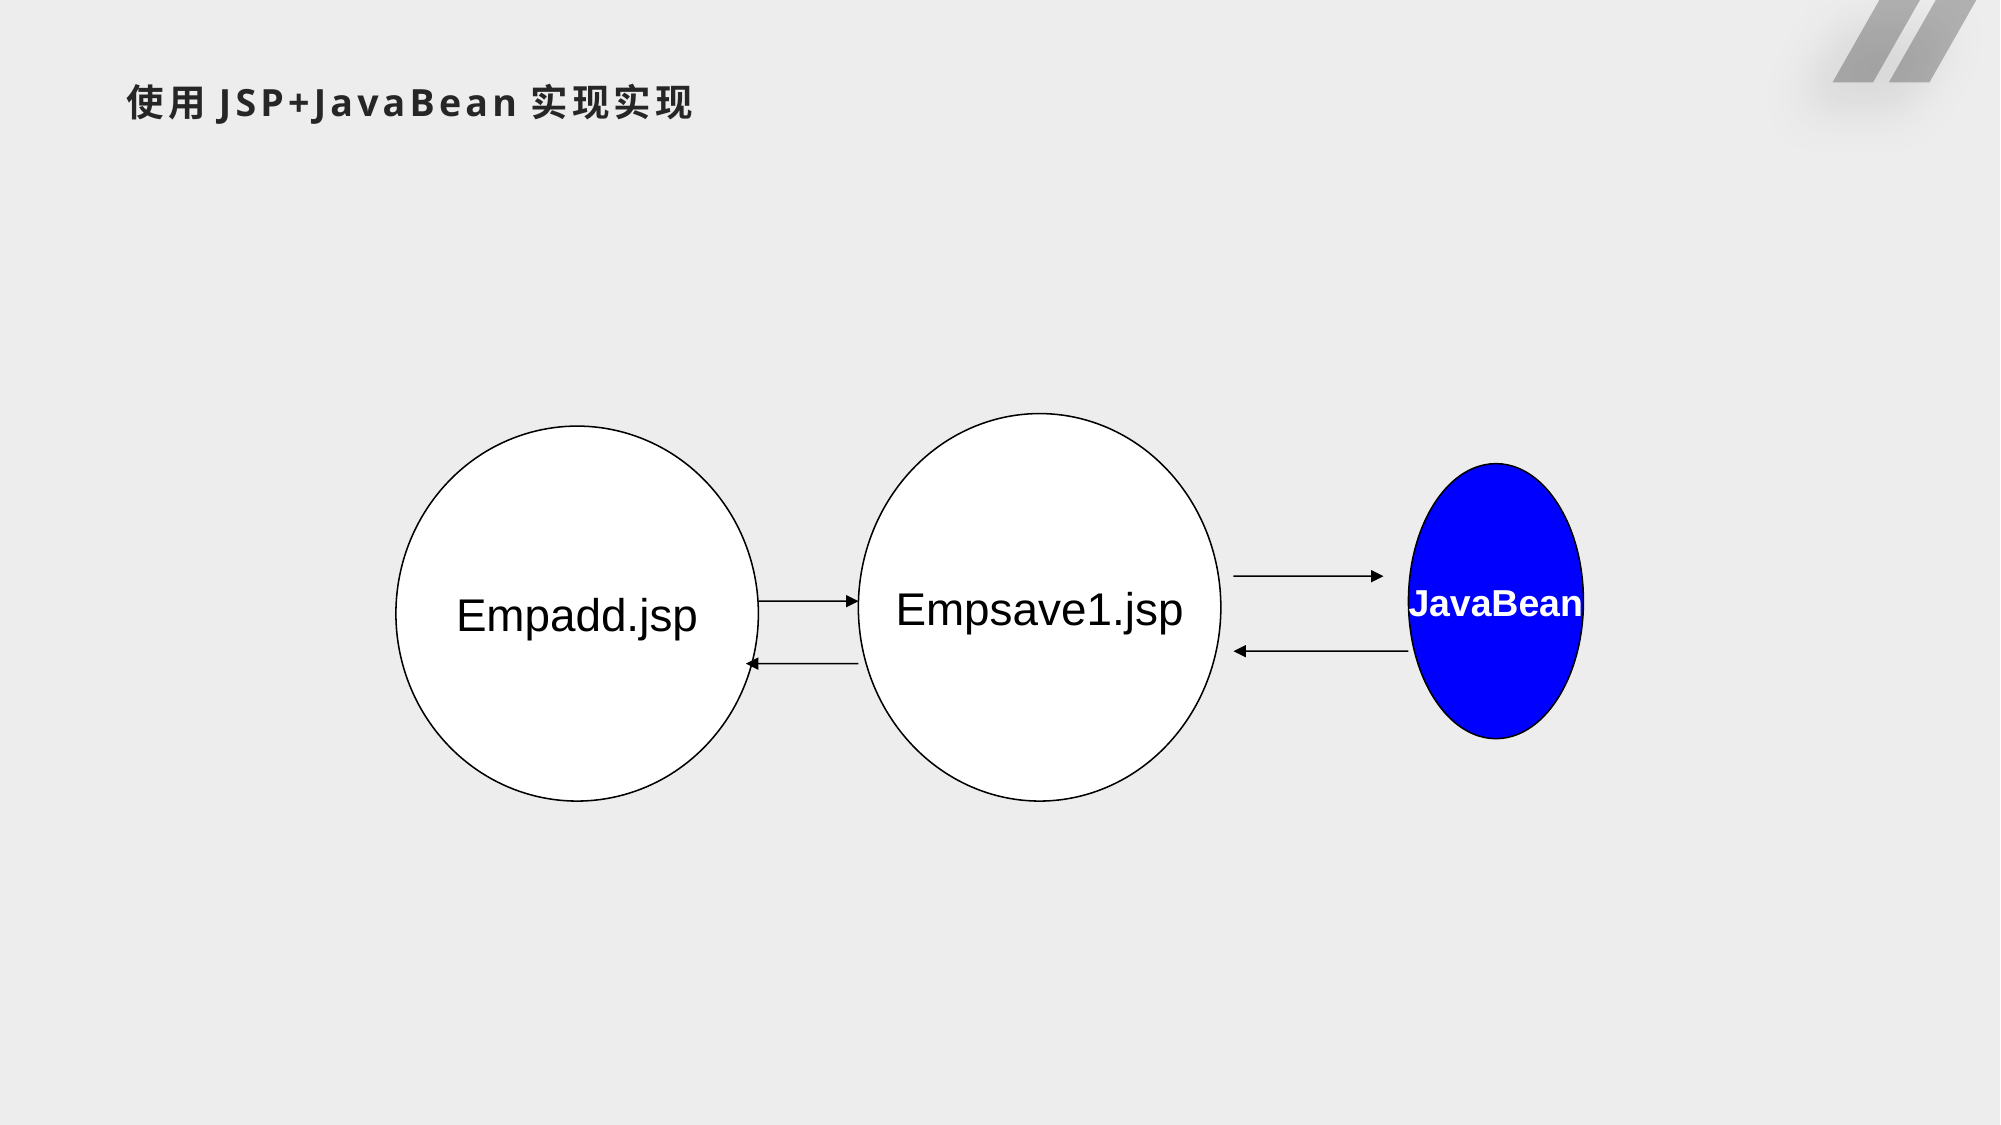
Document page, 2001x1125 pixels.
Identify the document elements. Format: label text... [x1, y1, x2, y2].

text_box Empsave1.jsp [858, 413, 1221, 802]
text_box [1233, 645, 1409, 658]
text_box [1233, 570, 1384, 583]
text_box Empadd.jsp [395, 426, 759, 802]
text_box [745, 657, 859, 670]
title 使用JSP+JavaBean实现实现 [109, 72, 1891, 146]
text_box [758, 594, 859, 608]
text_box JavaBean [1408, 463, 1584, 739]
